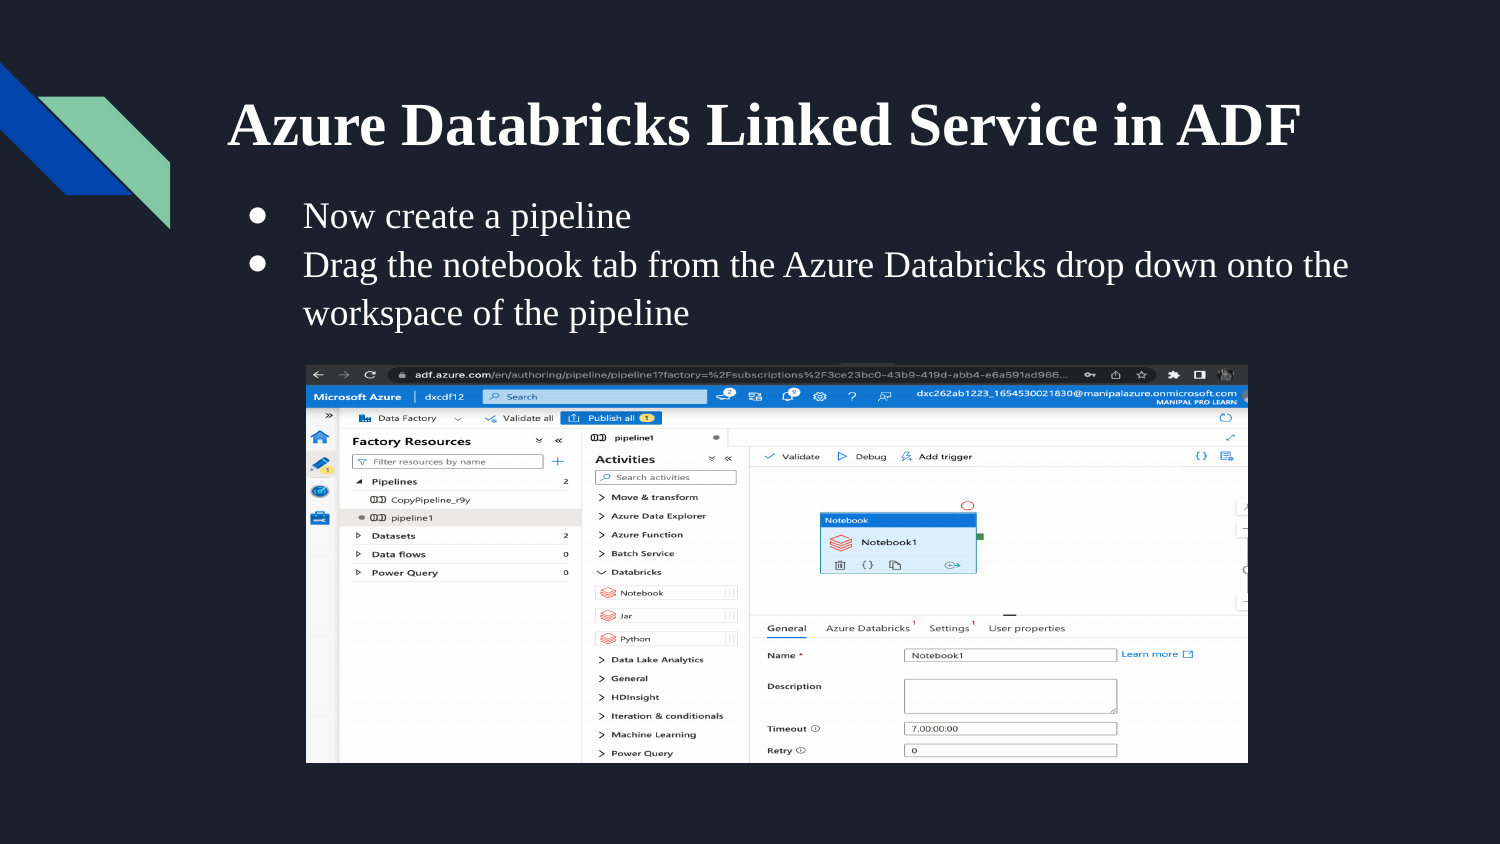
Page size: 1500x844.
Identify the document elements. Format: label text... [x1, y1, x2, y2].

picture [306, 363, 1248, 763]
title Azure Databricks Linked Service in ADF [212, 64, 1368, 173]
list Now create a pipeline Drag the notebook tab from the Azure Databricks drop down onto the workspace of the pipeline [212, 173, 1368, 791]
